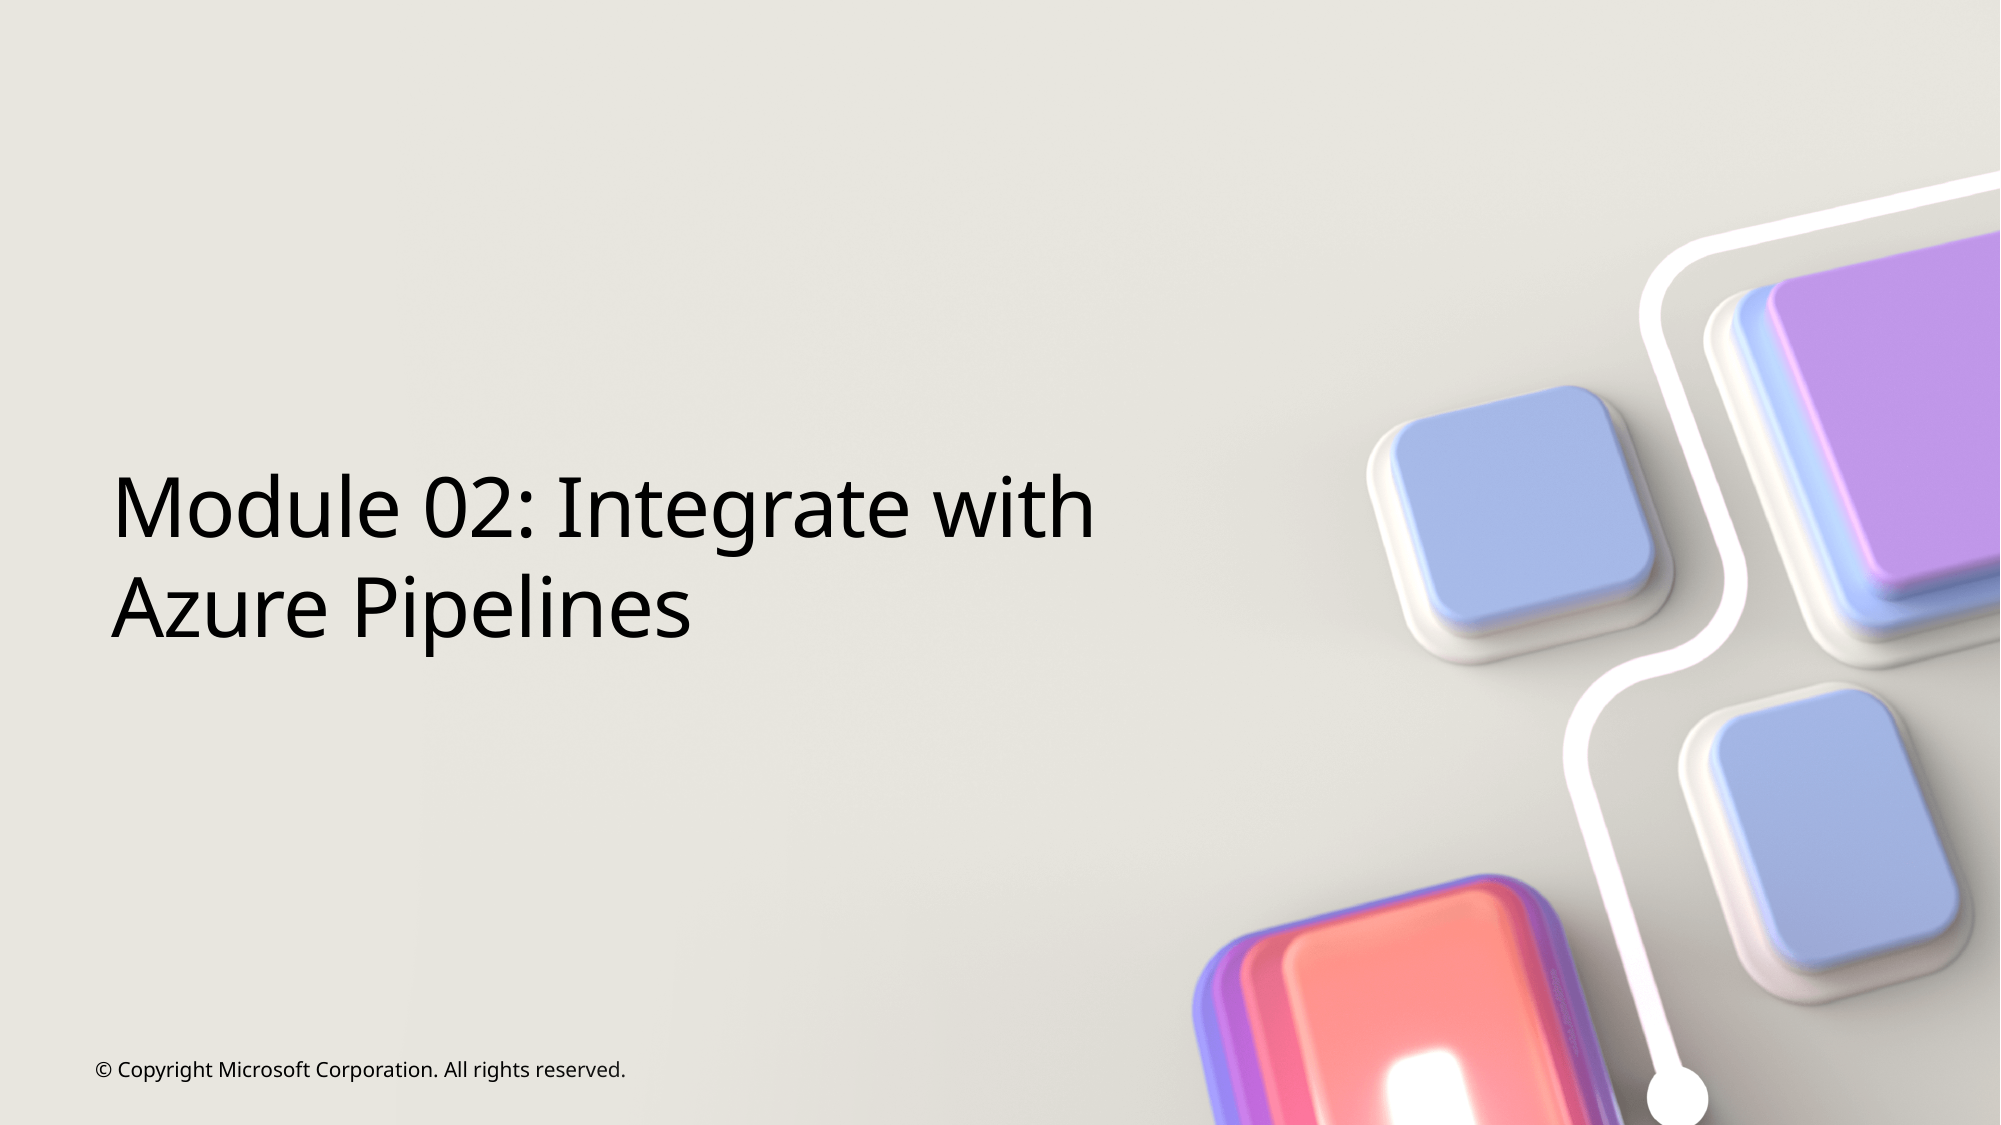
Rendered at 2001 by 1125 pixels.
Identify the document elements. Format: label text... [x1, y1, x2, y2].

picture [396, 0, 2000, 1125]
title Module 02: Integrate with Azure Pipelines [111, 452, 1132, 655]
